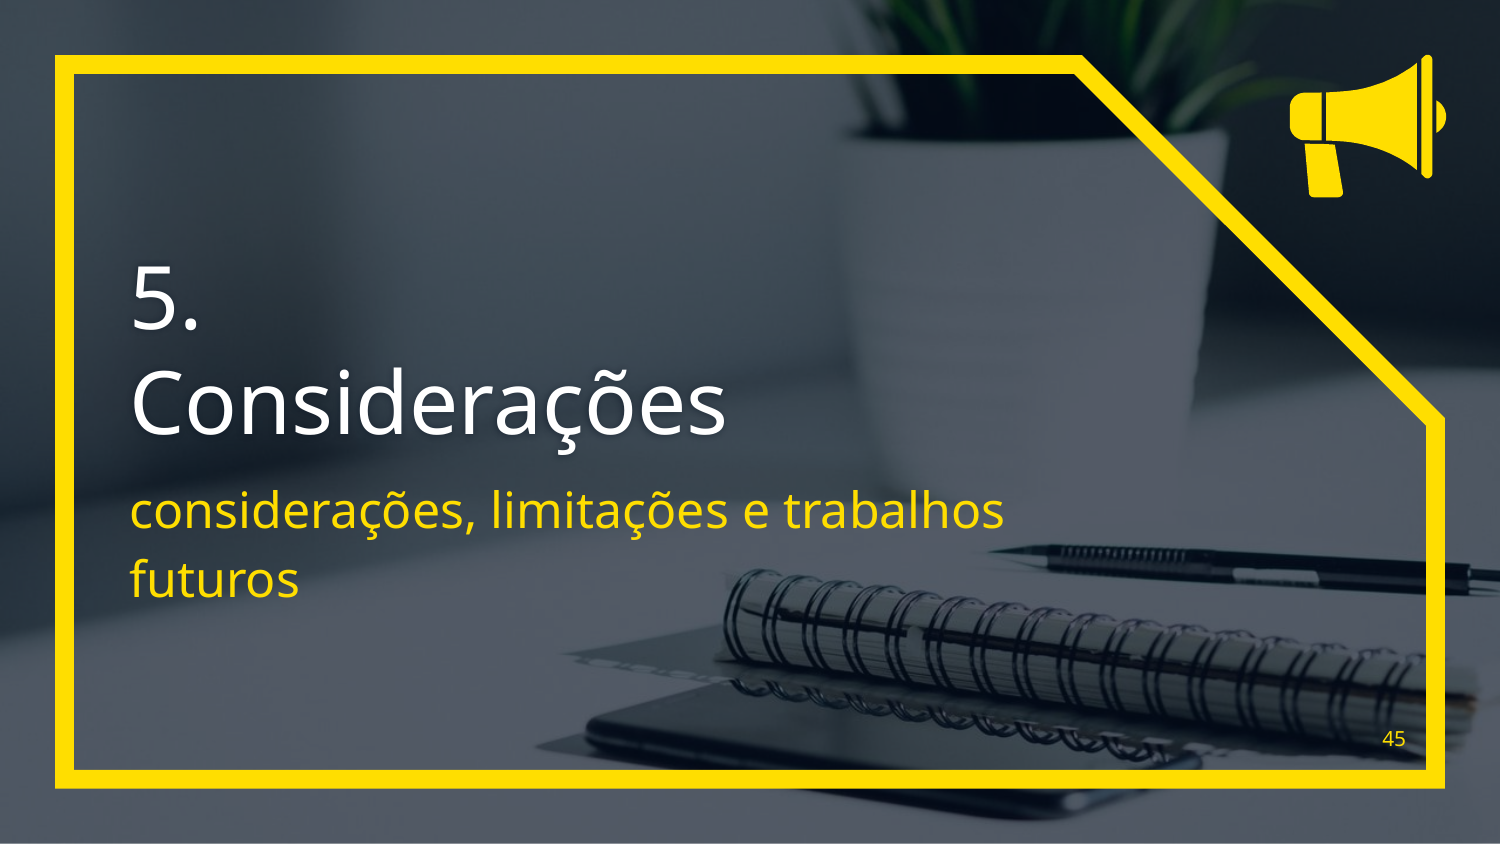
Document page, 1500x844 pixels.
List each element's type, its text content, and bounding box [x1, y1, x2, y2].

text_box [1289, 54, 1447, 198]
picture [0, 0, 1500, 844]
title 5. Considerações [129, 245, 1114, 452]
slide_number 45 [1366, 711, 1406, 755]
subtitle considerações, limitações e trabalhos futuros [129, 469, 1191, 555]
